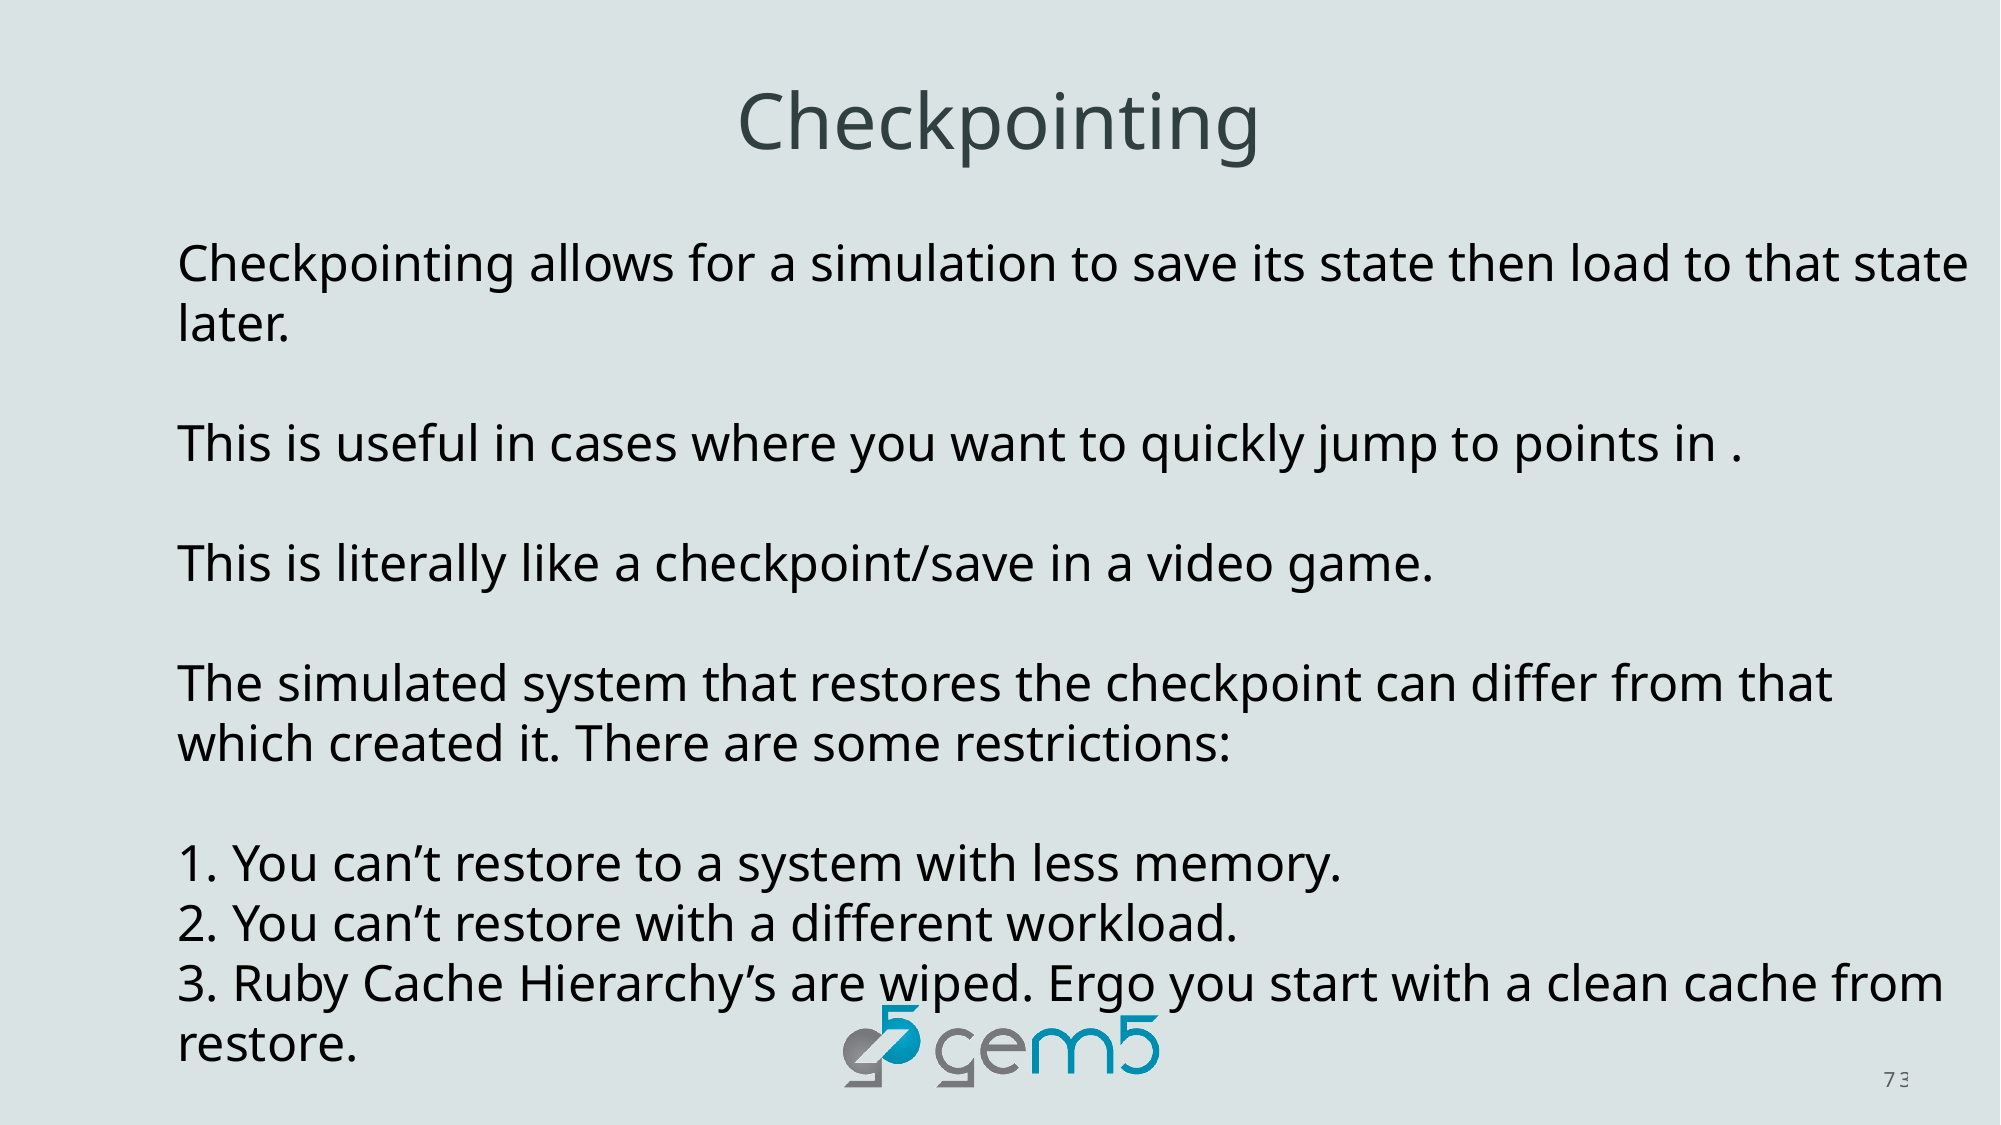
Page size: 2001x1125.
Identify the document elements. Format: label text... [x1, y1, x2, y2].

slide_number 73 [1637, 1079, 1927, 1119]
picture [807, 965, 1193, 1120]
title Checkpointing [162, 64, 1838, 173]
text_box Checkpointing allows for a simulation to save its state then load to that state later. This is useful in cases where you want to quickly jump to points in . This is literally like a checkpoint/save in a video game. The simulated system that restores the checkpoint can differ from that which created it. There are some restrictions: 1. You can’t restore to a system with less memory. 2. You can’t restore with a different workload. 3. Ruby Cache Hierarchy’s are wiped. Ergo you start with a clean cache from restore. [162, 223, 2000, 1079]
